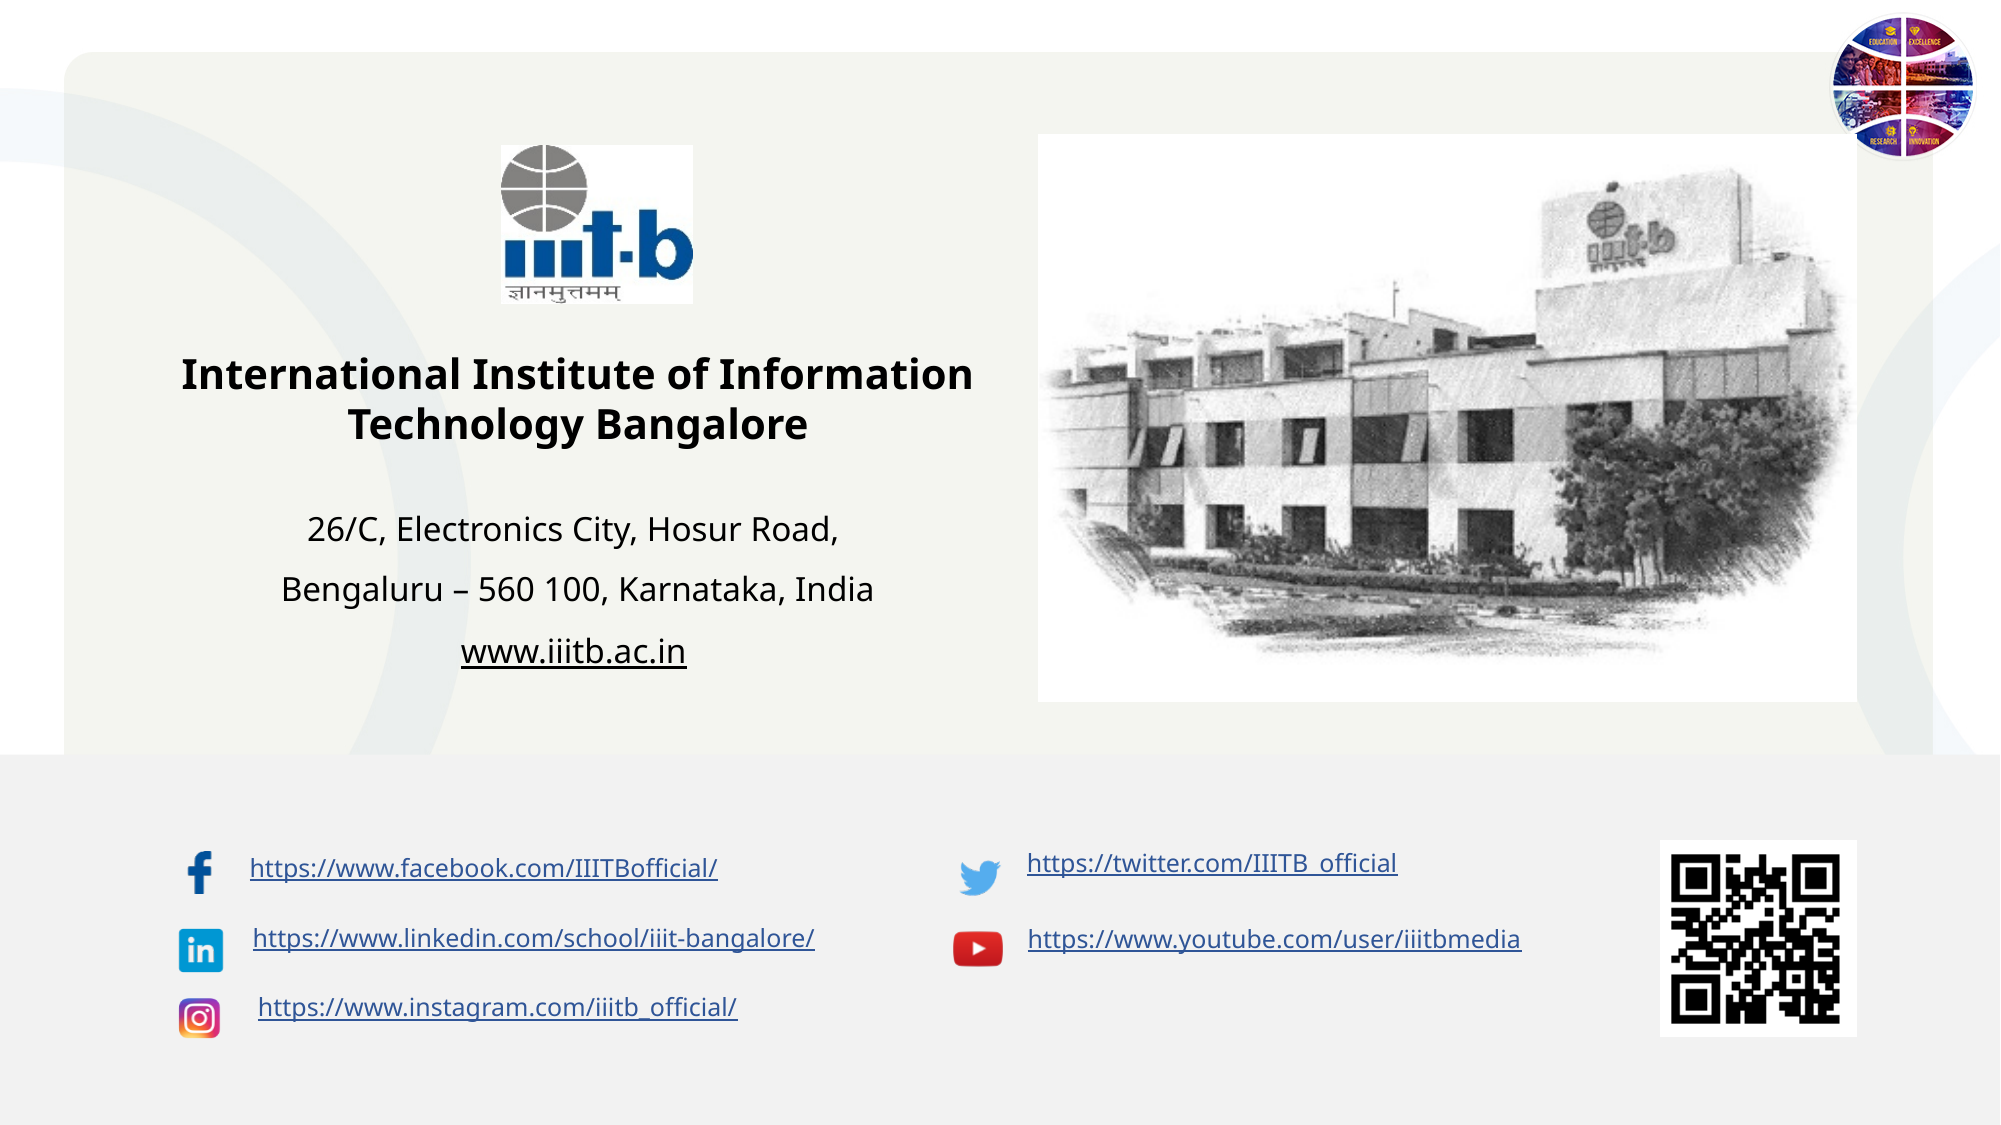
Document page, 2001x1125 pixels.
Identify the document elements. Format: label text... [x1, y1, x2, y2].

picture [1660, 840, 1857, 1037]
picture [0, 0, 2000, 754]
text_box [162, 840, 1550, 1041]
text_box [0, 754, 2000, 1125]
text_box International Institute of Information Technology Bangalore 26/C, Electronics City, Hosur Road, Bengaluru – 560 100, Karnataka, India www.iiitb.ac.in [145, 340, 1011, 683]
